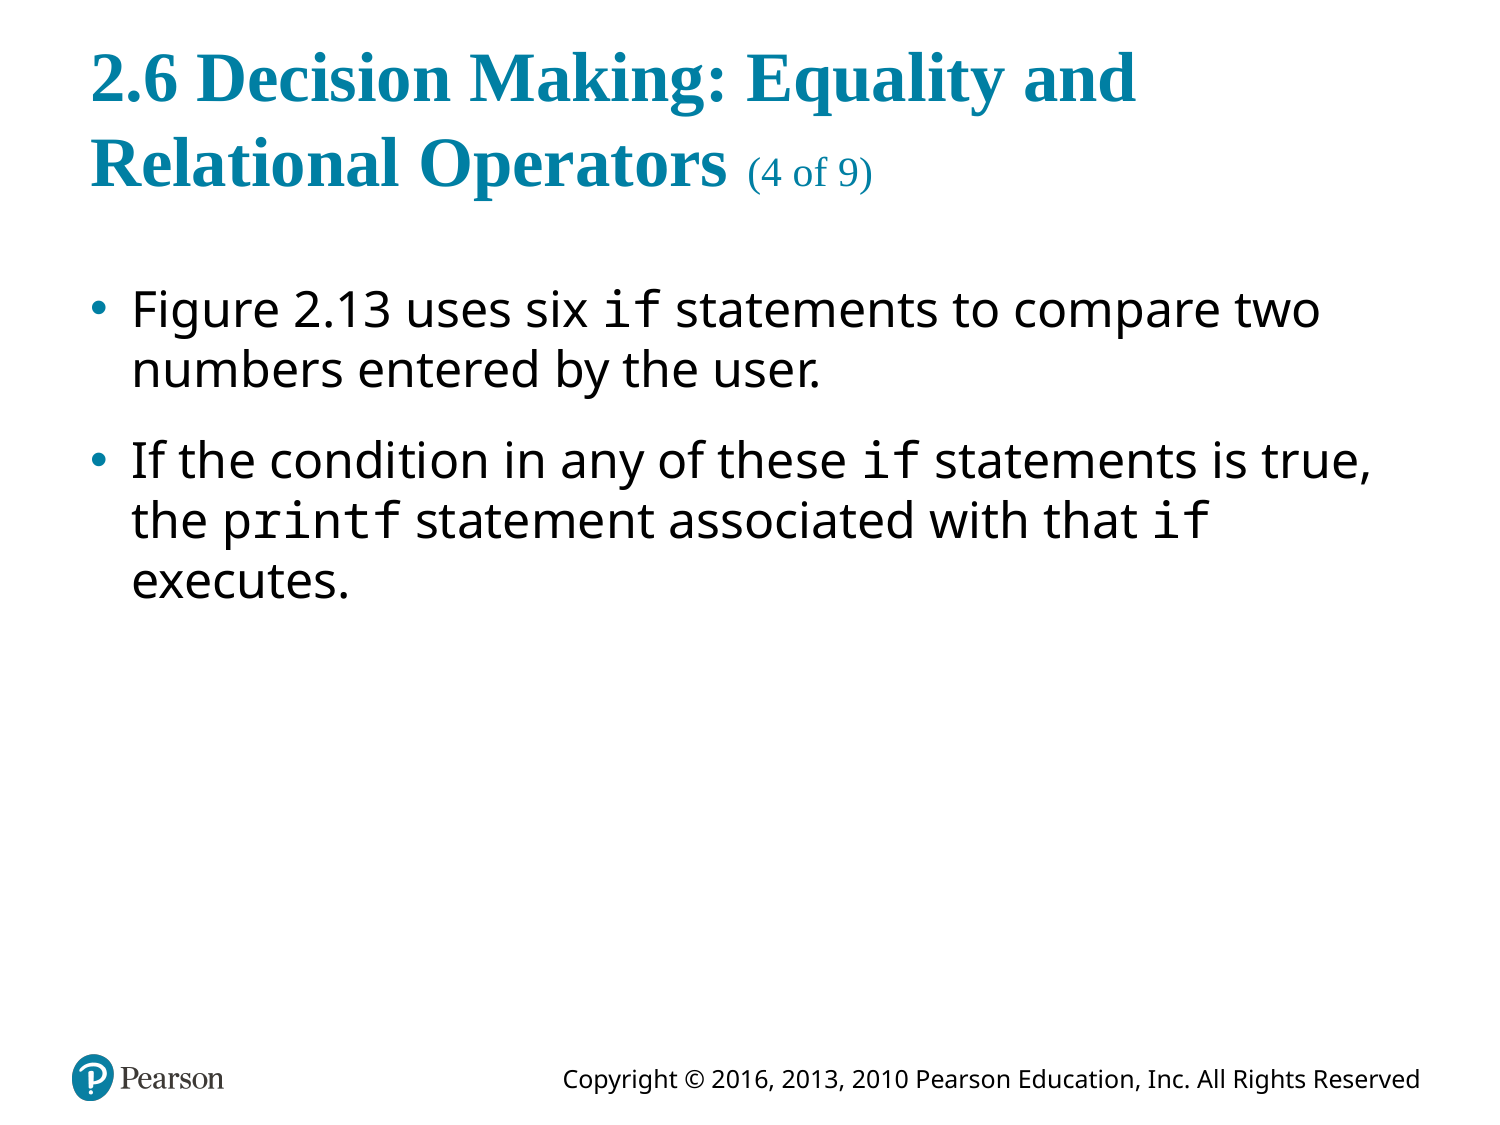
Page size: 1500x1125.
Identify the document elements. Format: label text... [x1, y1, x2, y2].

list Figure 2.13 uses six if statements to compare two numbers entered by the user. If the condition in any of these if statements is true, the printf statement associated with that if executes. [75, 262, 1425, 931]
picture [80, 1063, 106, 1088]
picture [98, 1054, 224, 1101]
picture [72, 1087, 83, 1101]
title 2.6 Decision Making: Equality and Relational Operators (4 of 9) [75, 0, 1425, 216]
picture [72, 1054, 88, 1070]
